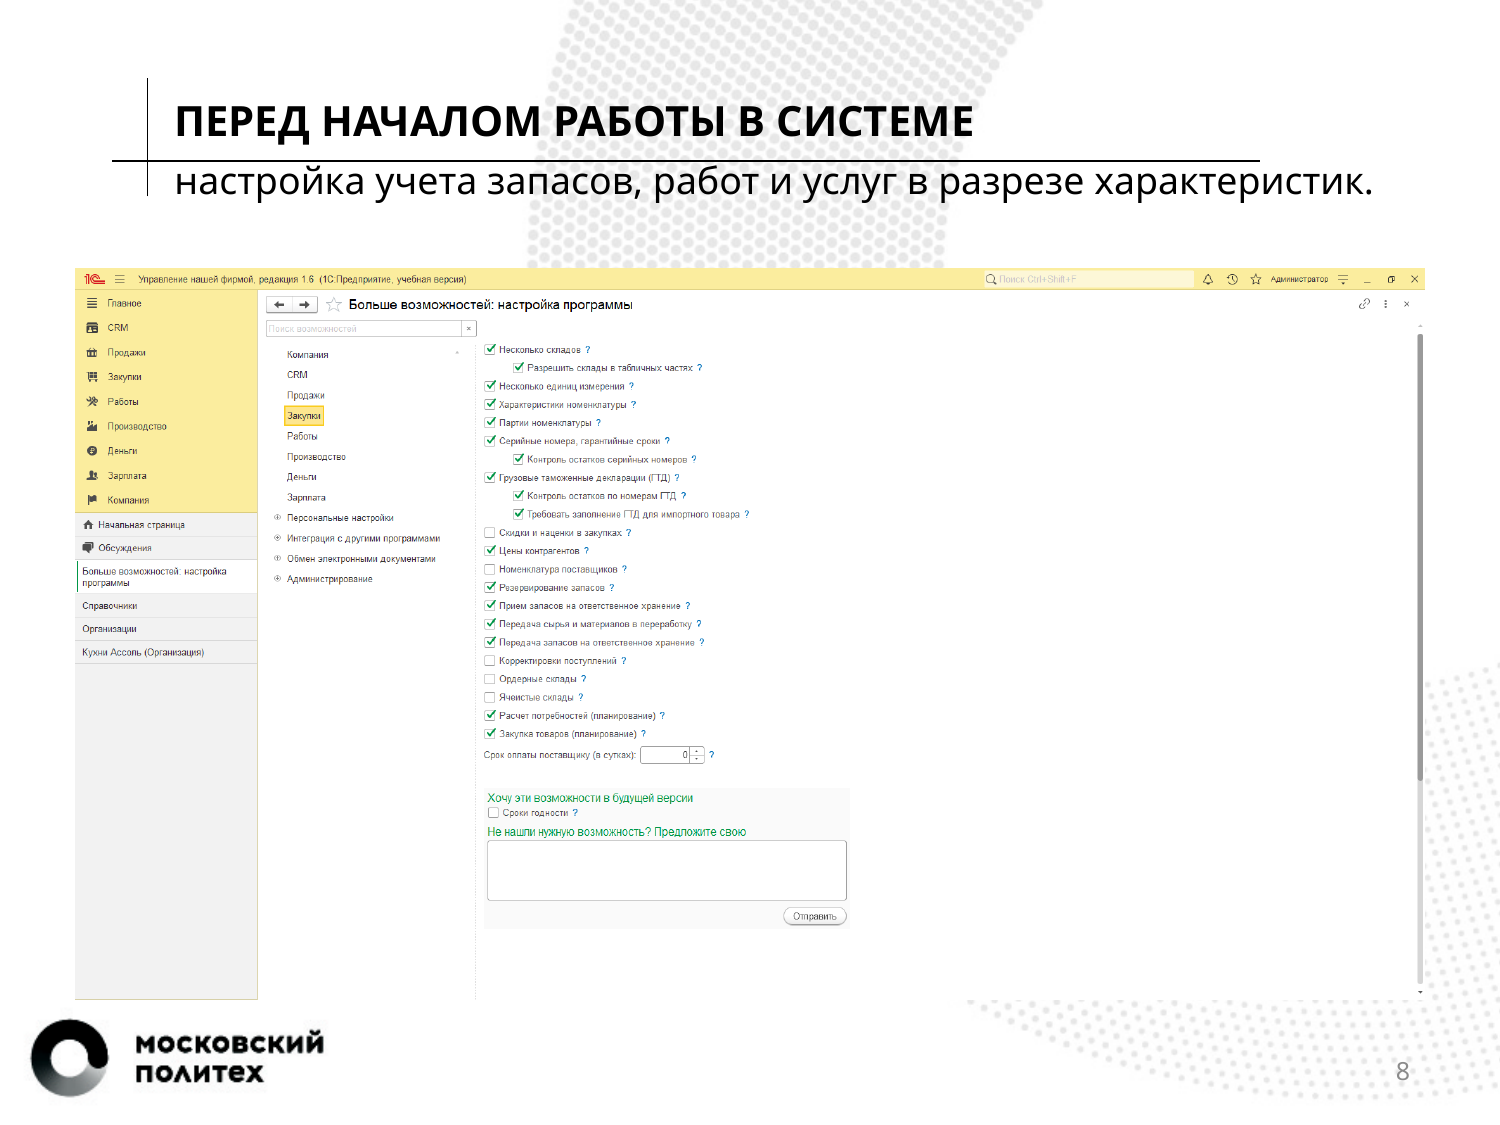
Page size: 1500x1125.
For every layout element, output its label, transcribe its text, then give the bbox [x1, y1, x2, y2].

slide_number 8 [1074, 1042, 1425, 1103]
title настройка учета запасов, работ и услуг в разрезе характеристик. [159, 161, 1427, 244]
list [74, 267, 1426, 1000]
picture [0, 0, 1500, 1125]
text_box ПЕРЕД НАЧАЛОМ РАБОТЫ В СИСТЕМЕ [159, 78, 1427, 161]
